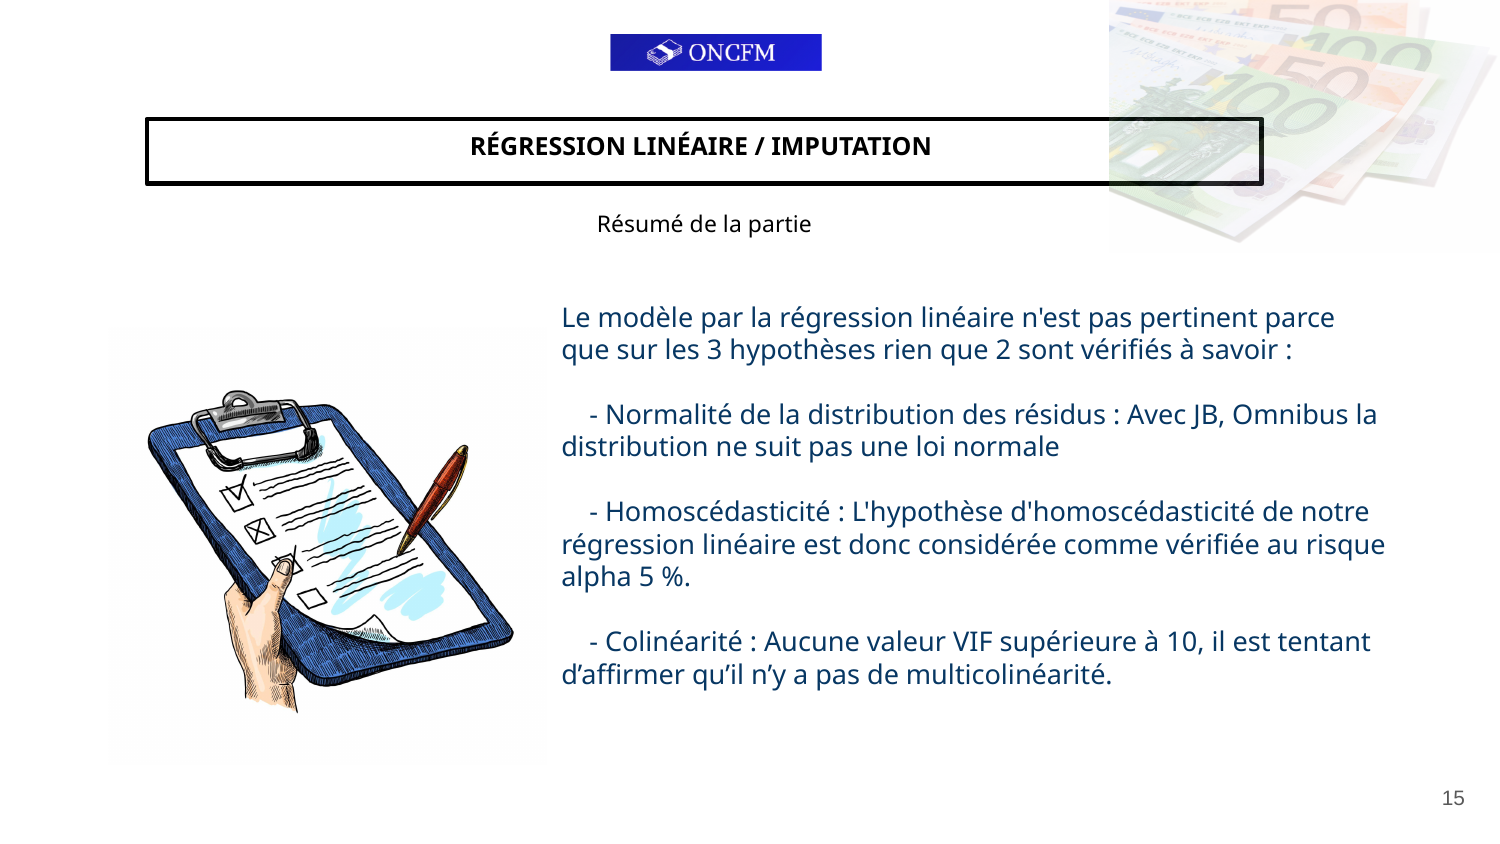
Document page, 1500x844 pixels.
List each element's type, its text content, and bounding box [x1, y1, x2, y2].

text_box Le modèle par la régression linéaire n'est pas pertinent parce que sur les 3 hypothèses rien que 2 sont vérifiés à savoir : - Normalité de la distribution des résidus : Avec JB, Omnibus la distribution ne suit pas une loi normale - Homoscédasticité : L'hypothèse d'homoscédasticité de notre régression linéaire est donc considérée comme vérifiée au risque alpha 5 %. - Colinéarité : Aucune valeur VIF supérieure à 10, il est tentant d’affirmer qu’il n’y a pas de multicolinéarité. [546, 284, 1403, 738]
text_box Résumé de la partie [389, 197, 1019, 263]
picture [108, 326, 547, 766]
text_box RÉGRESSION LINÉAIRE / IMPUTATION [146, 119, 1103, 184]
picture [1108, 0, 1500, 253]
picture [610, 34, 822, 71]
slide_number ‹#› [1389, 764, 1480, 830]
